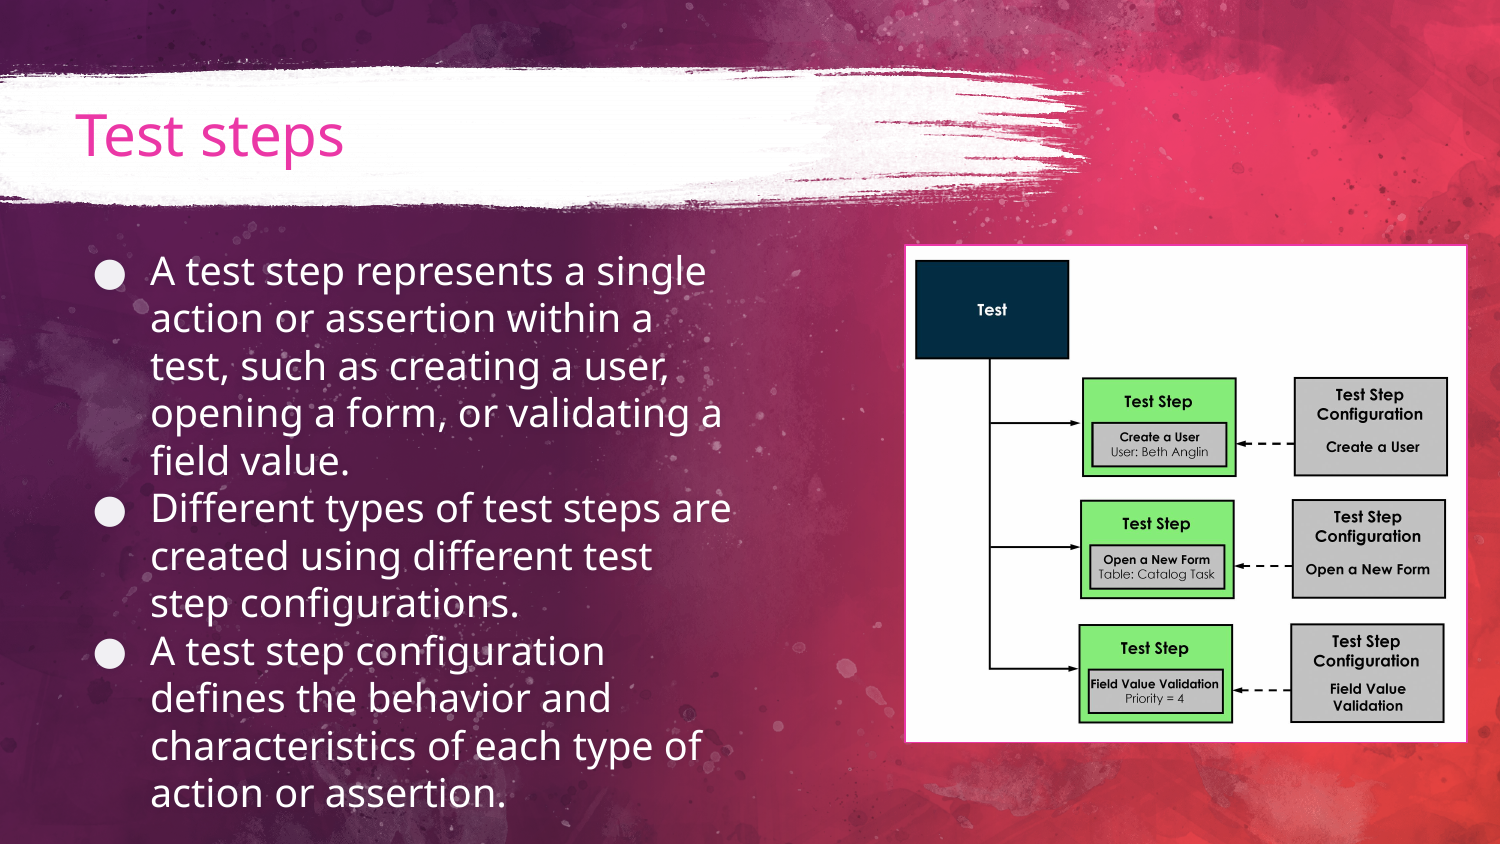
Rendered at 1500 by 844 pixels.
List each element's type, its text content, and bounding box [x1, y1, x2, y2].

title Test steps [75, 76, 1038, 200]
picture [0, 58, 1092, 219]
picture [905, 245, 1467, 743]
list A test step represents a single action or assertion within a test, such as creating a user, opening a form, or validating a field value. Different types of test steps are created using different test step configurations. A test step configuration defines the behavior and characteristics of each type of action or assertion. [75, 245, 738, 759]
